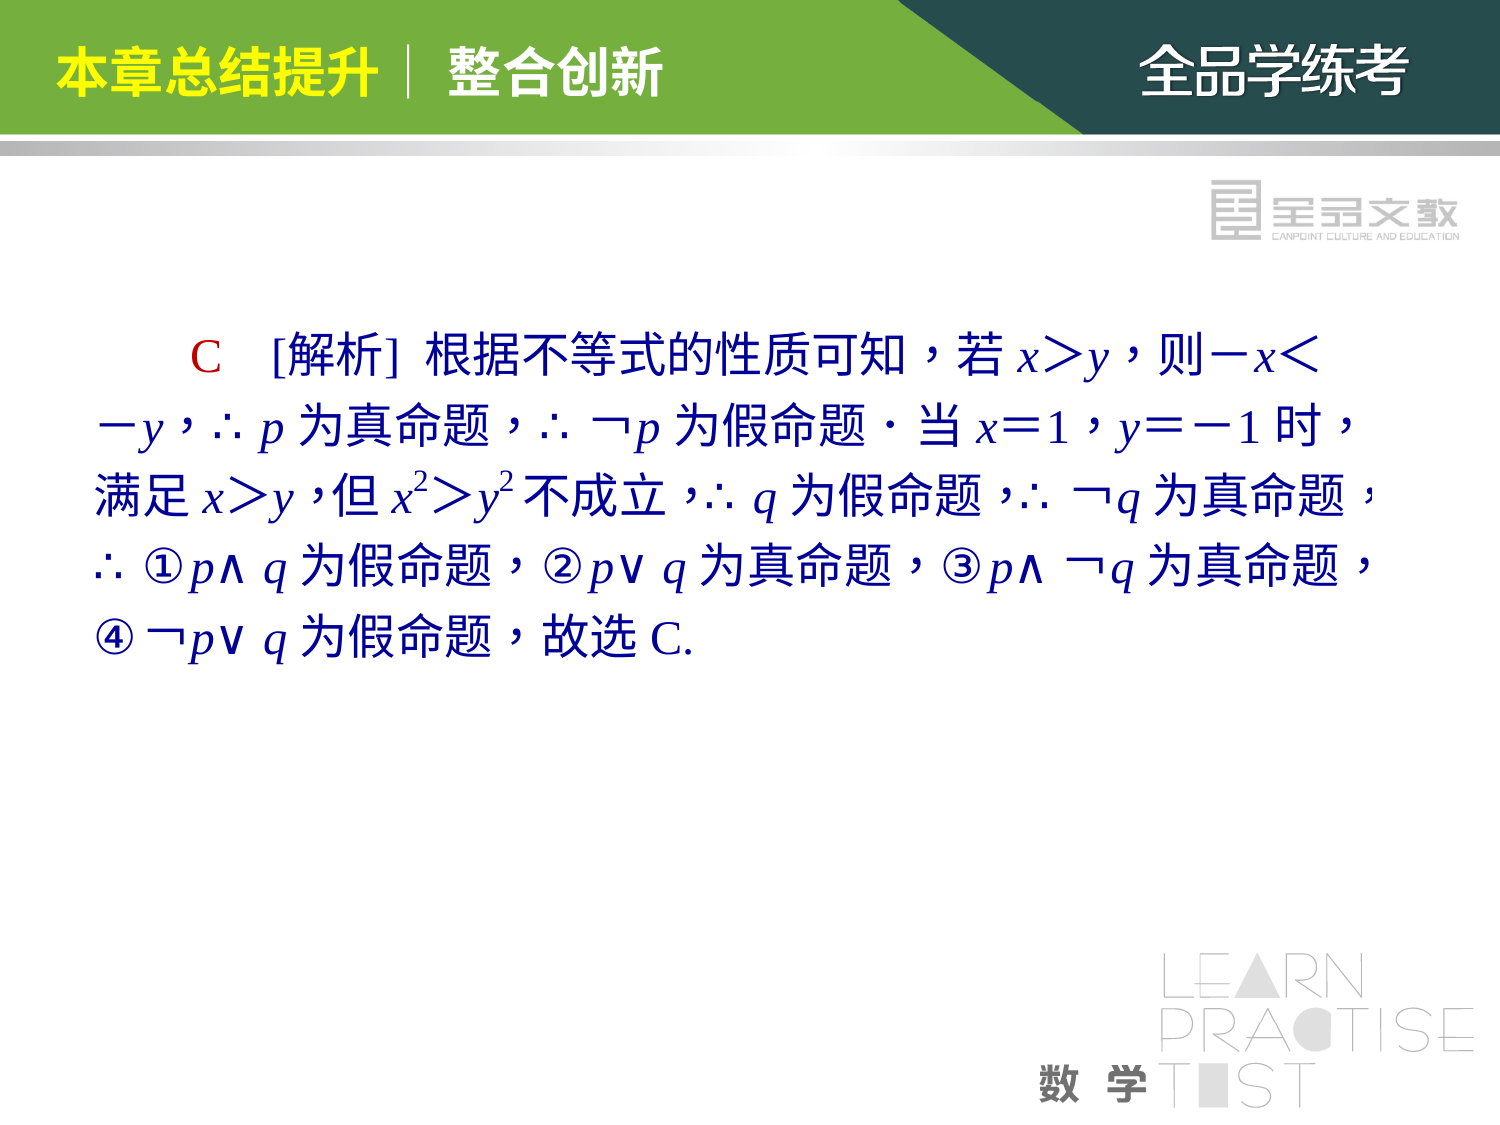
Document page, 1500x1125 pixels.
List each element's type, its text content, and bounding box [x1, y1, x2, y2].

picture [0, 0, 1500, 1125]
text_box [93, 316, 1373, 1125]
text_box 本章总结提升│ 整合创新 [41, 31, 1057, 196]
